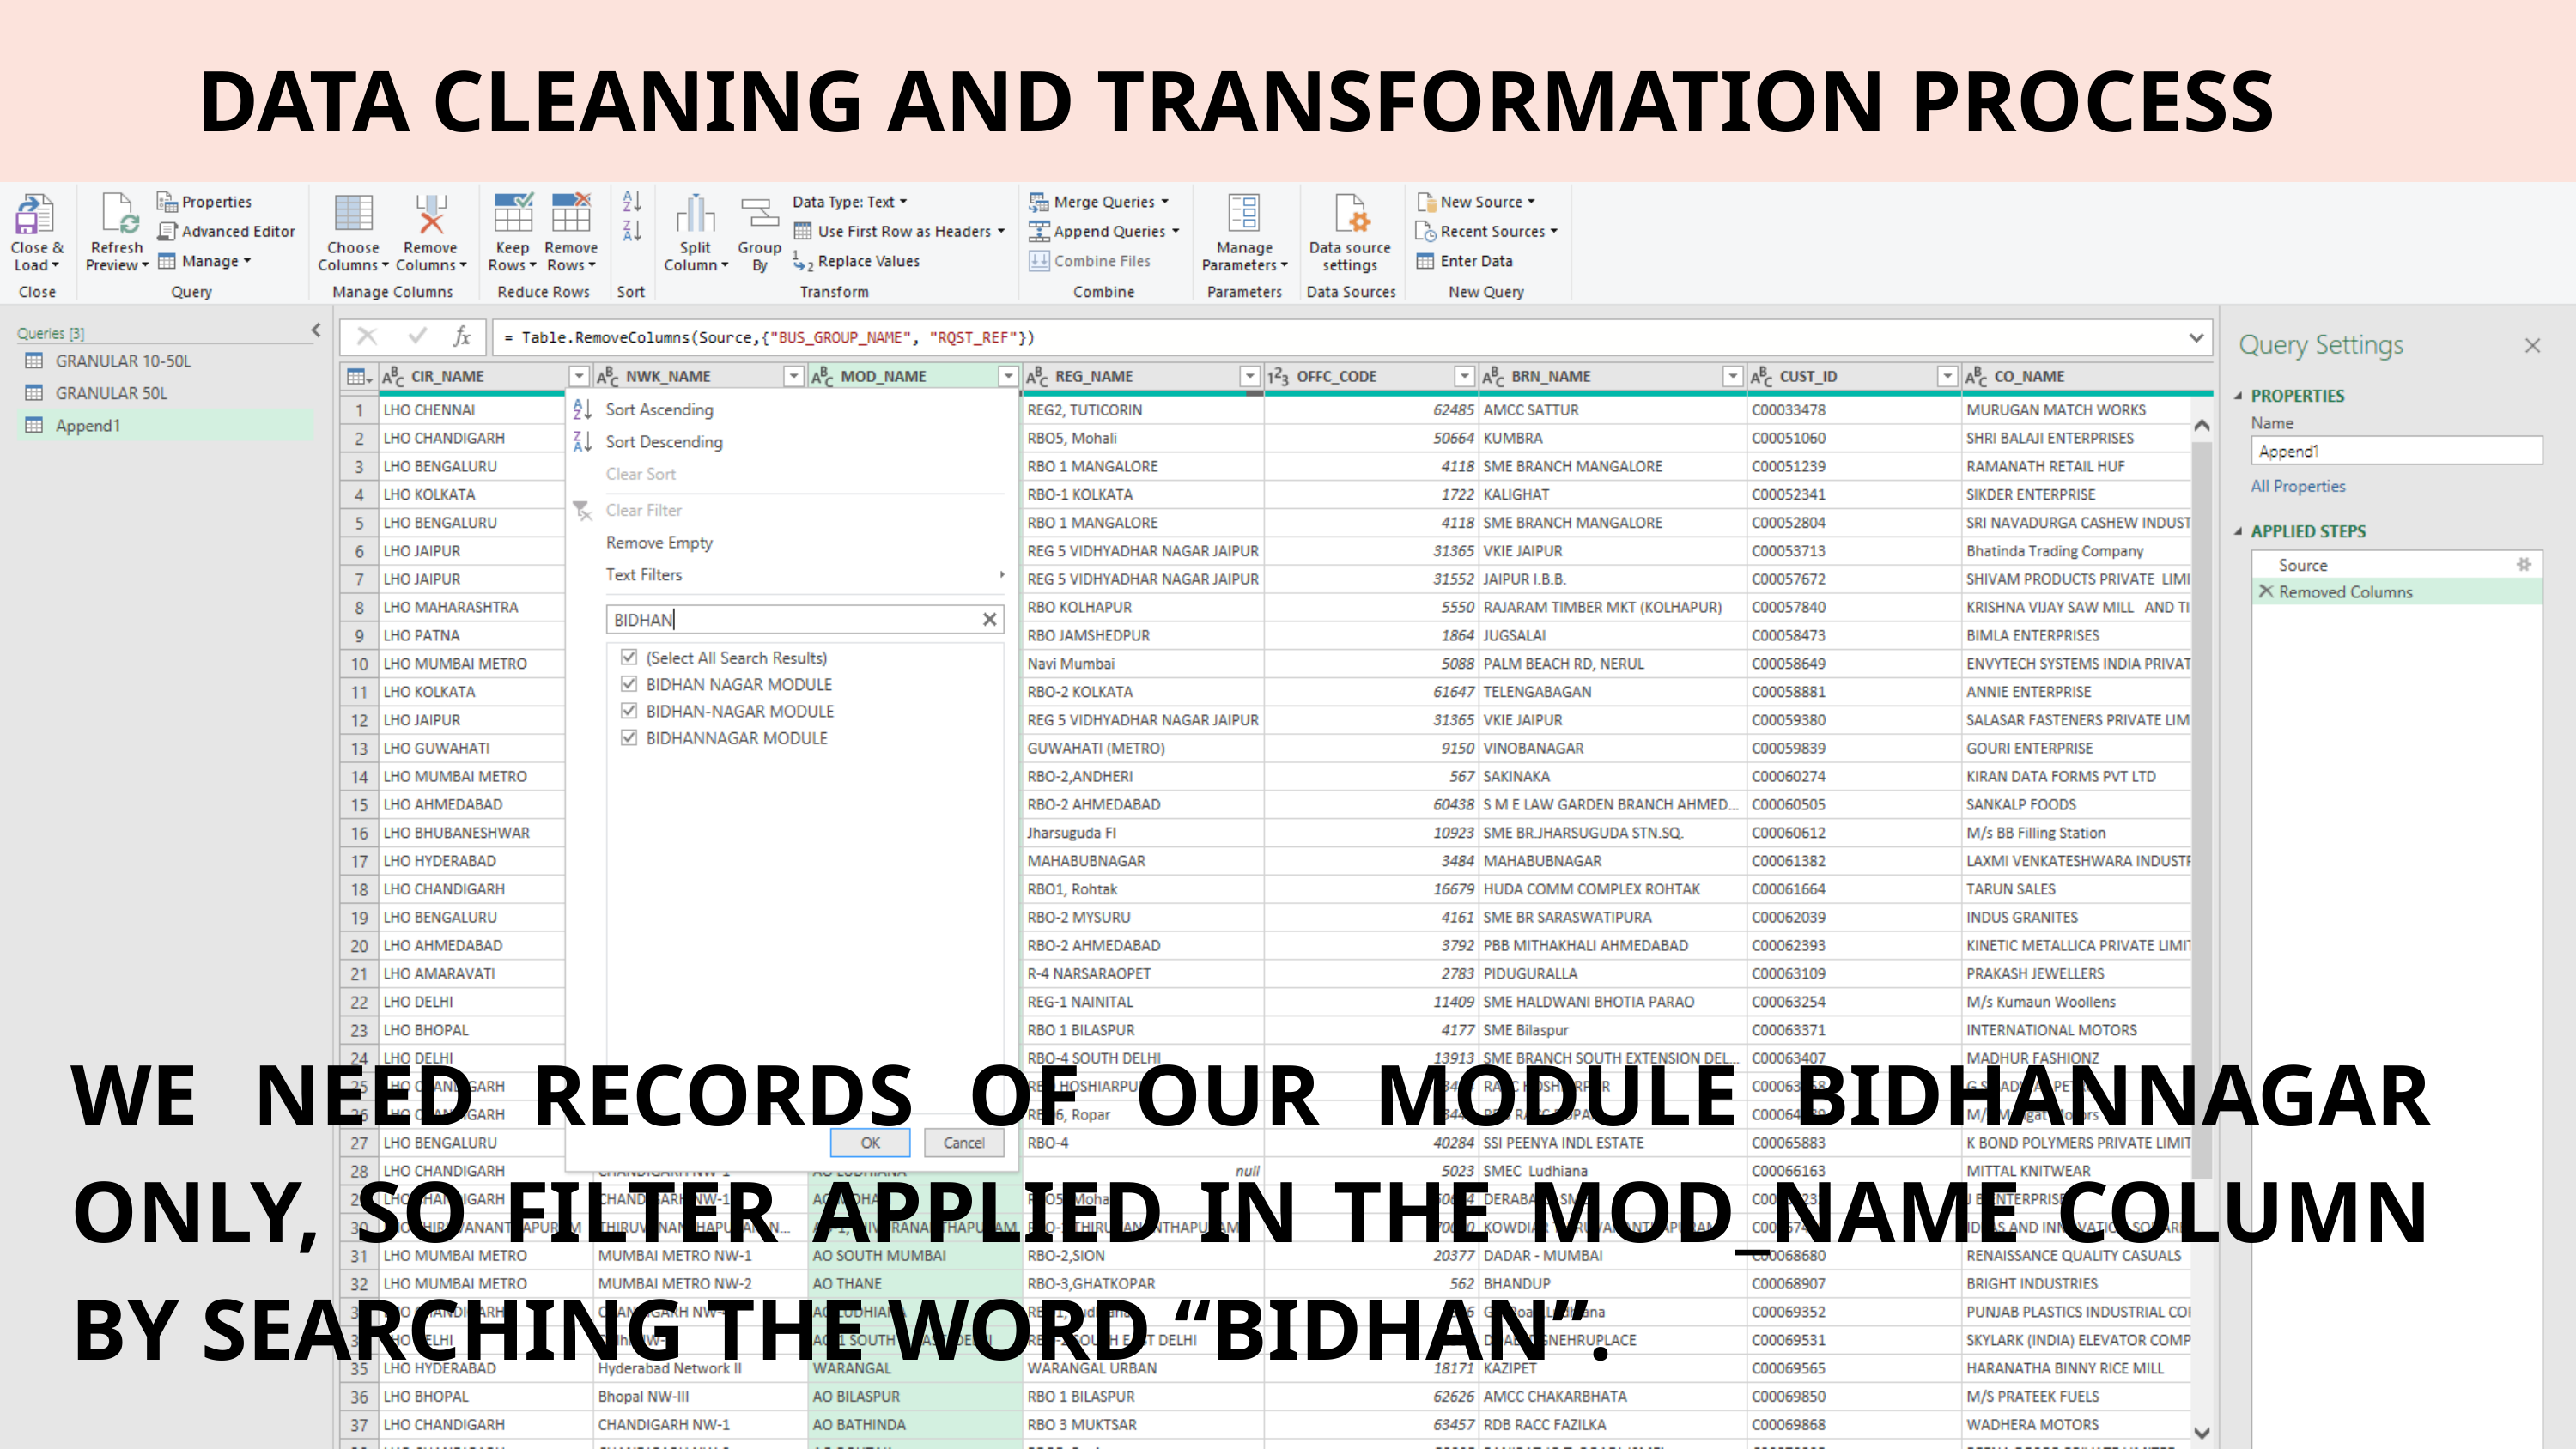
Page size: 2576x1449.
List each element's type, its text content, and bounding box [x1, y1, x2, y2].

text_box WE NEED RECORDS OF OUR MODULE BIDHANNAGAR ONLY, SO FILTER APPLIED IN THE MOD_NAME COLUMN BY SEARCHING THE WORD “BIDHAN”. [70, 1025, 2432, 1377]
text_box [0, 182, 2576, 1449]
text_box DATA CLEANING AND TRANSFORMATION PROCESS [179, 31, 2293, 149]
